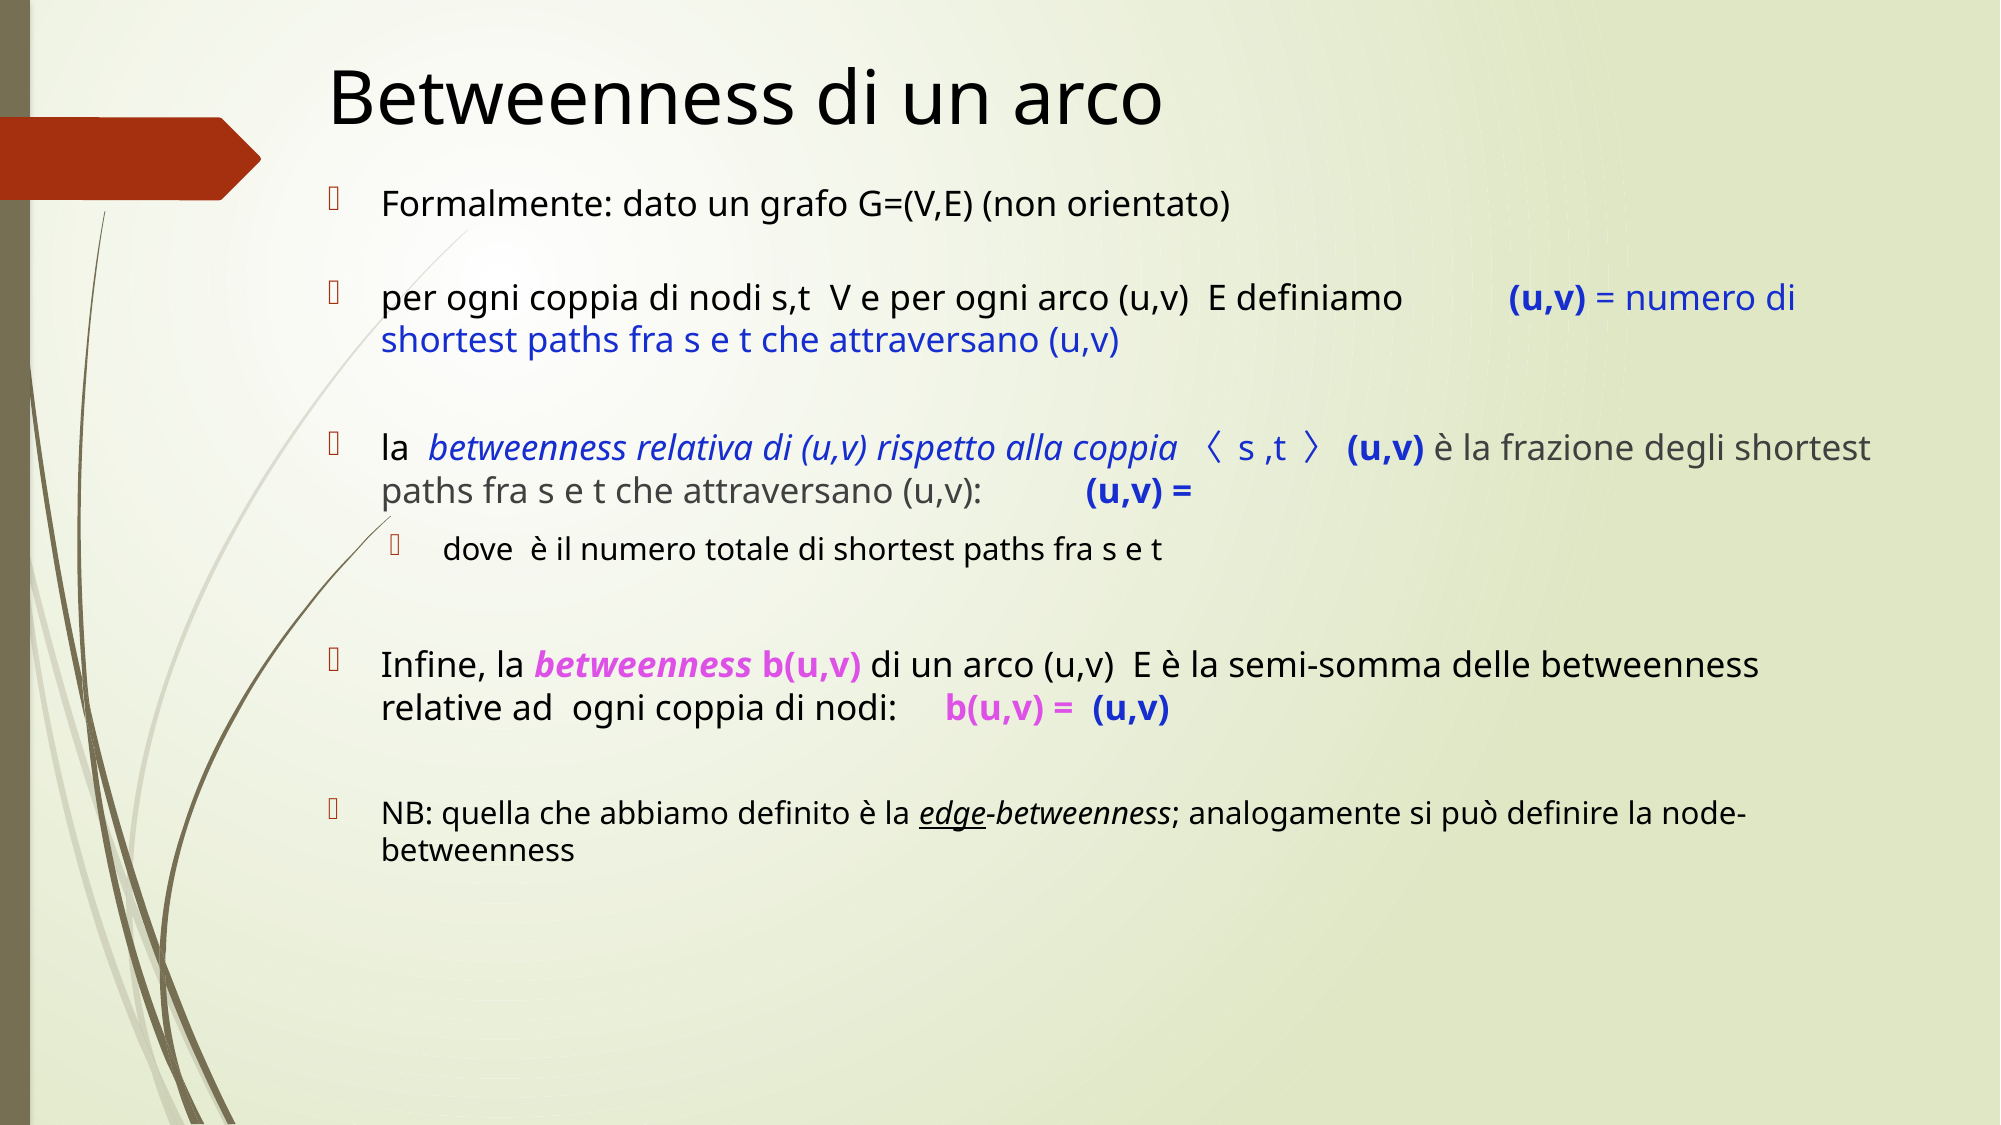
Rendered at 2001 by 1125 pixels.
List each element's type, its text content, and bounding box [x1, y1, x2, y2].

title Betweenness di un arco [312, 41, 1839, 194]
